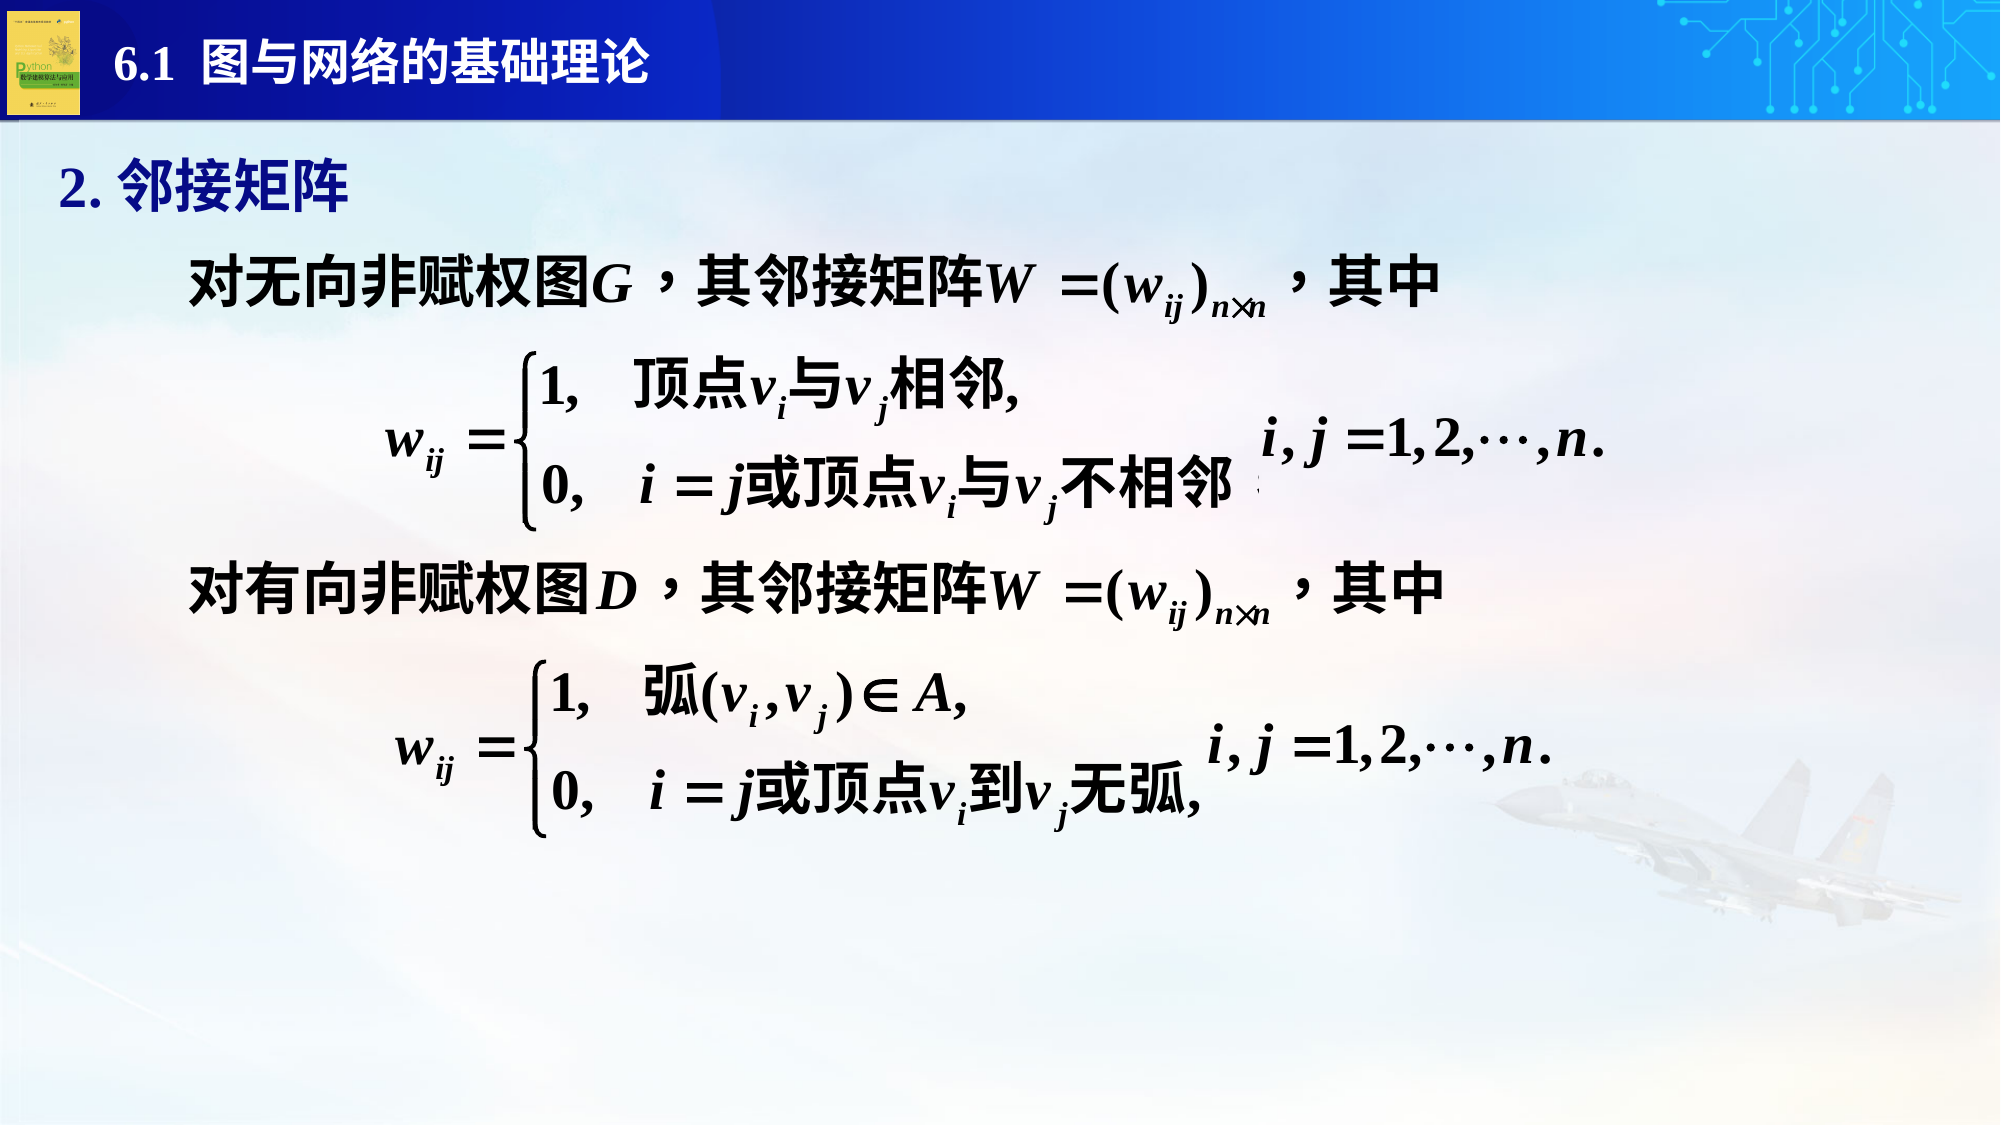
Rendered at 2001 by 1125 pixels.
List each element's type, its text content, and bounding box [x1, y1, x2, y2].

list 2.邻接矩阵 [44, 149, 1020, 253]
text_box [71, 239, 1872, 1125]
picture [0, 0, 2001, 1125]
